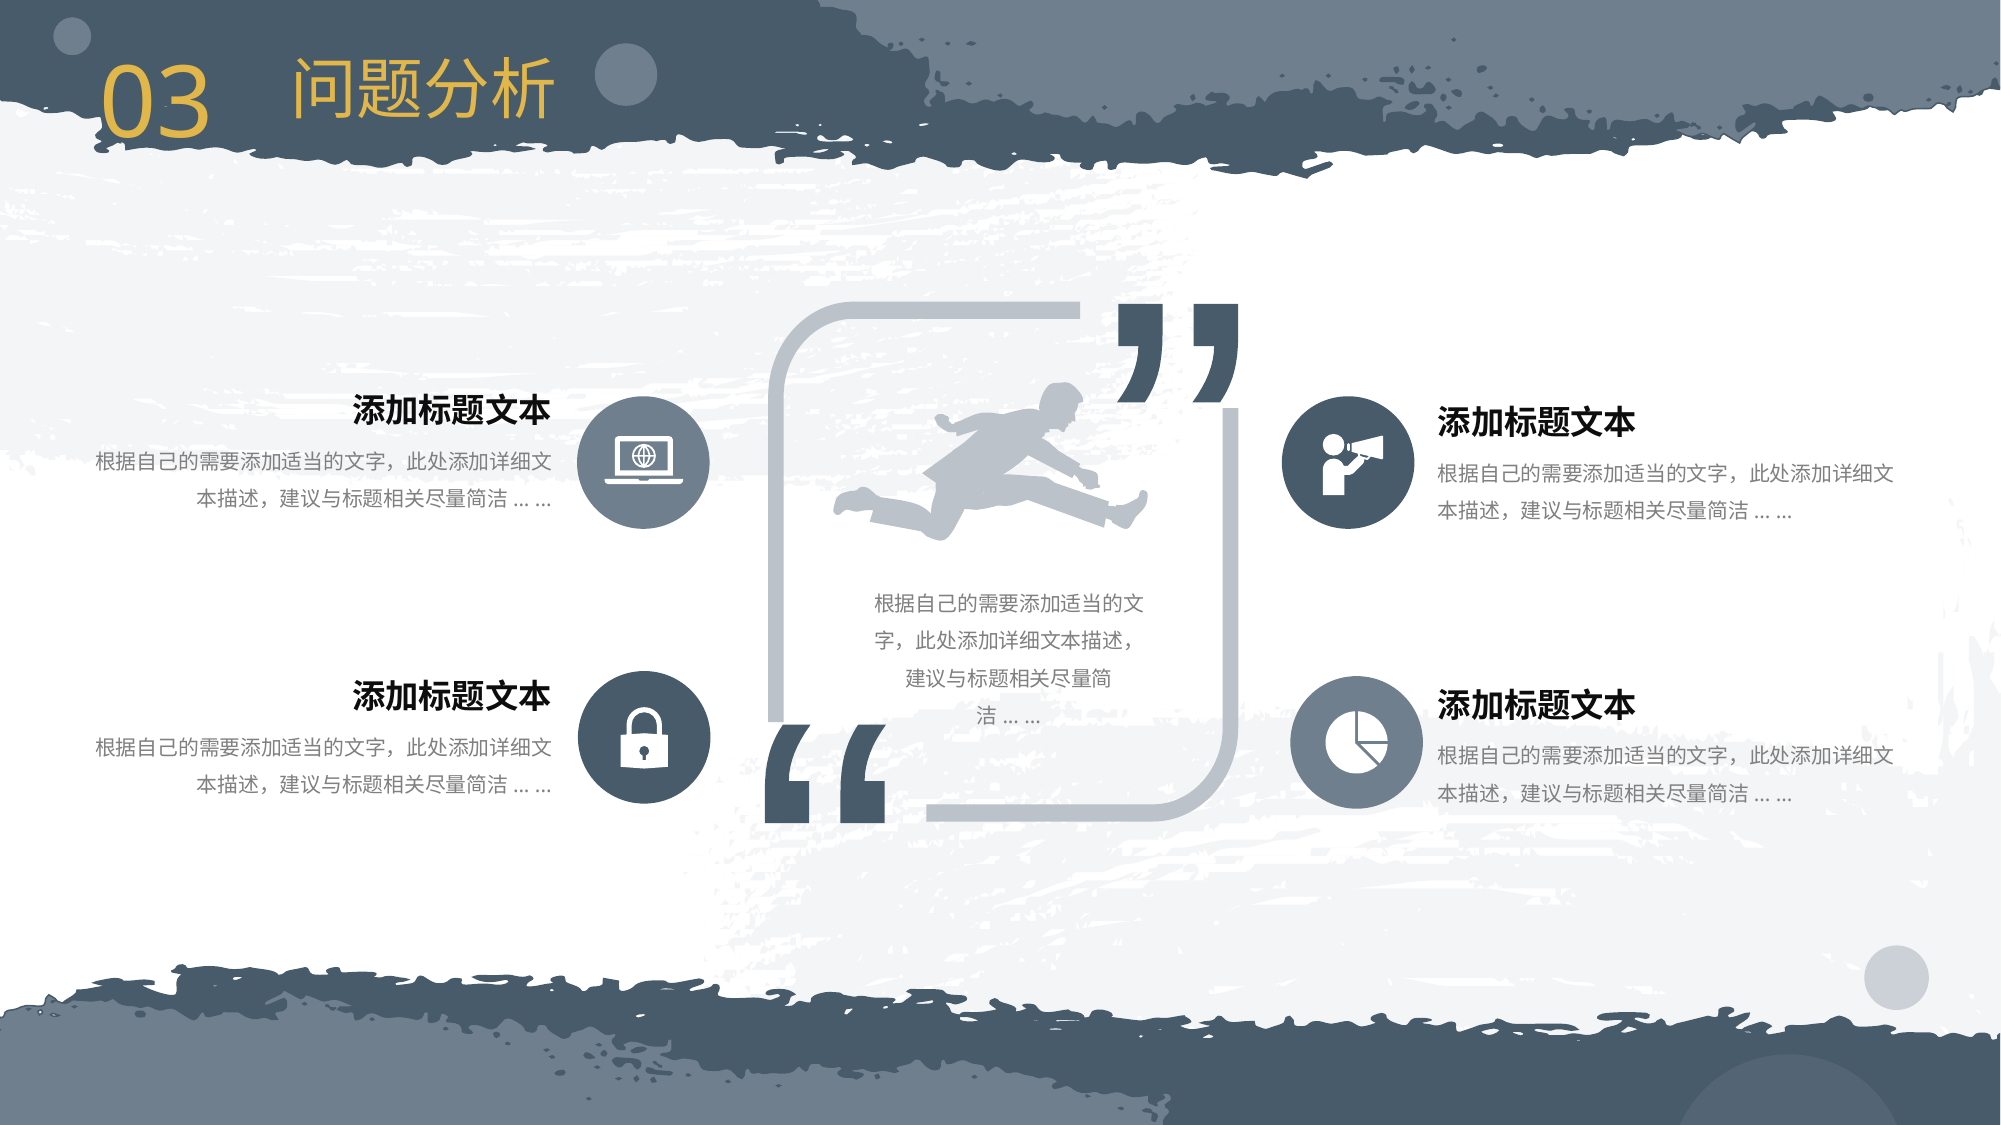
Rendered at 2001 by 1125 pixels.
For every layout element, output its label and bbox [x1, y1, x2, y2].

text_box [604, 436, 684, 484]
text_box [577, 396, 710, 529]
text_box [833, 382, 1148, 541]
text_box [577, 671, 711, 804]
text_box [620, 707, 668, 769]
text_box [1325, 711, 1388, 774]
text_box [1290, 676, 1422, 809]
text_box [764, 301, 1239, 824]
text_box [1281, 396, 1415, 529]
text_box [1322, 433, 1384, 496]
text_box [52, 5, 595, 161]
text_box [79, 382, 567, 517]
text_box [1422, 676, 1910, 811]
text_box [1422, 393, 1910, 528]
text_box [79, 667, 567, 802]
